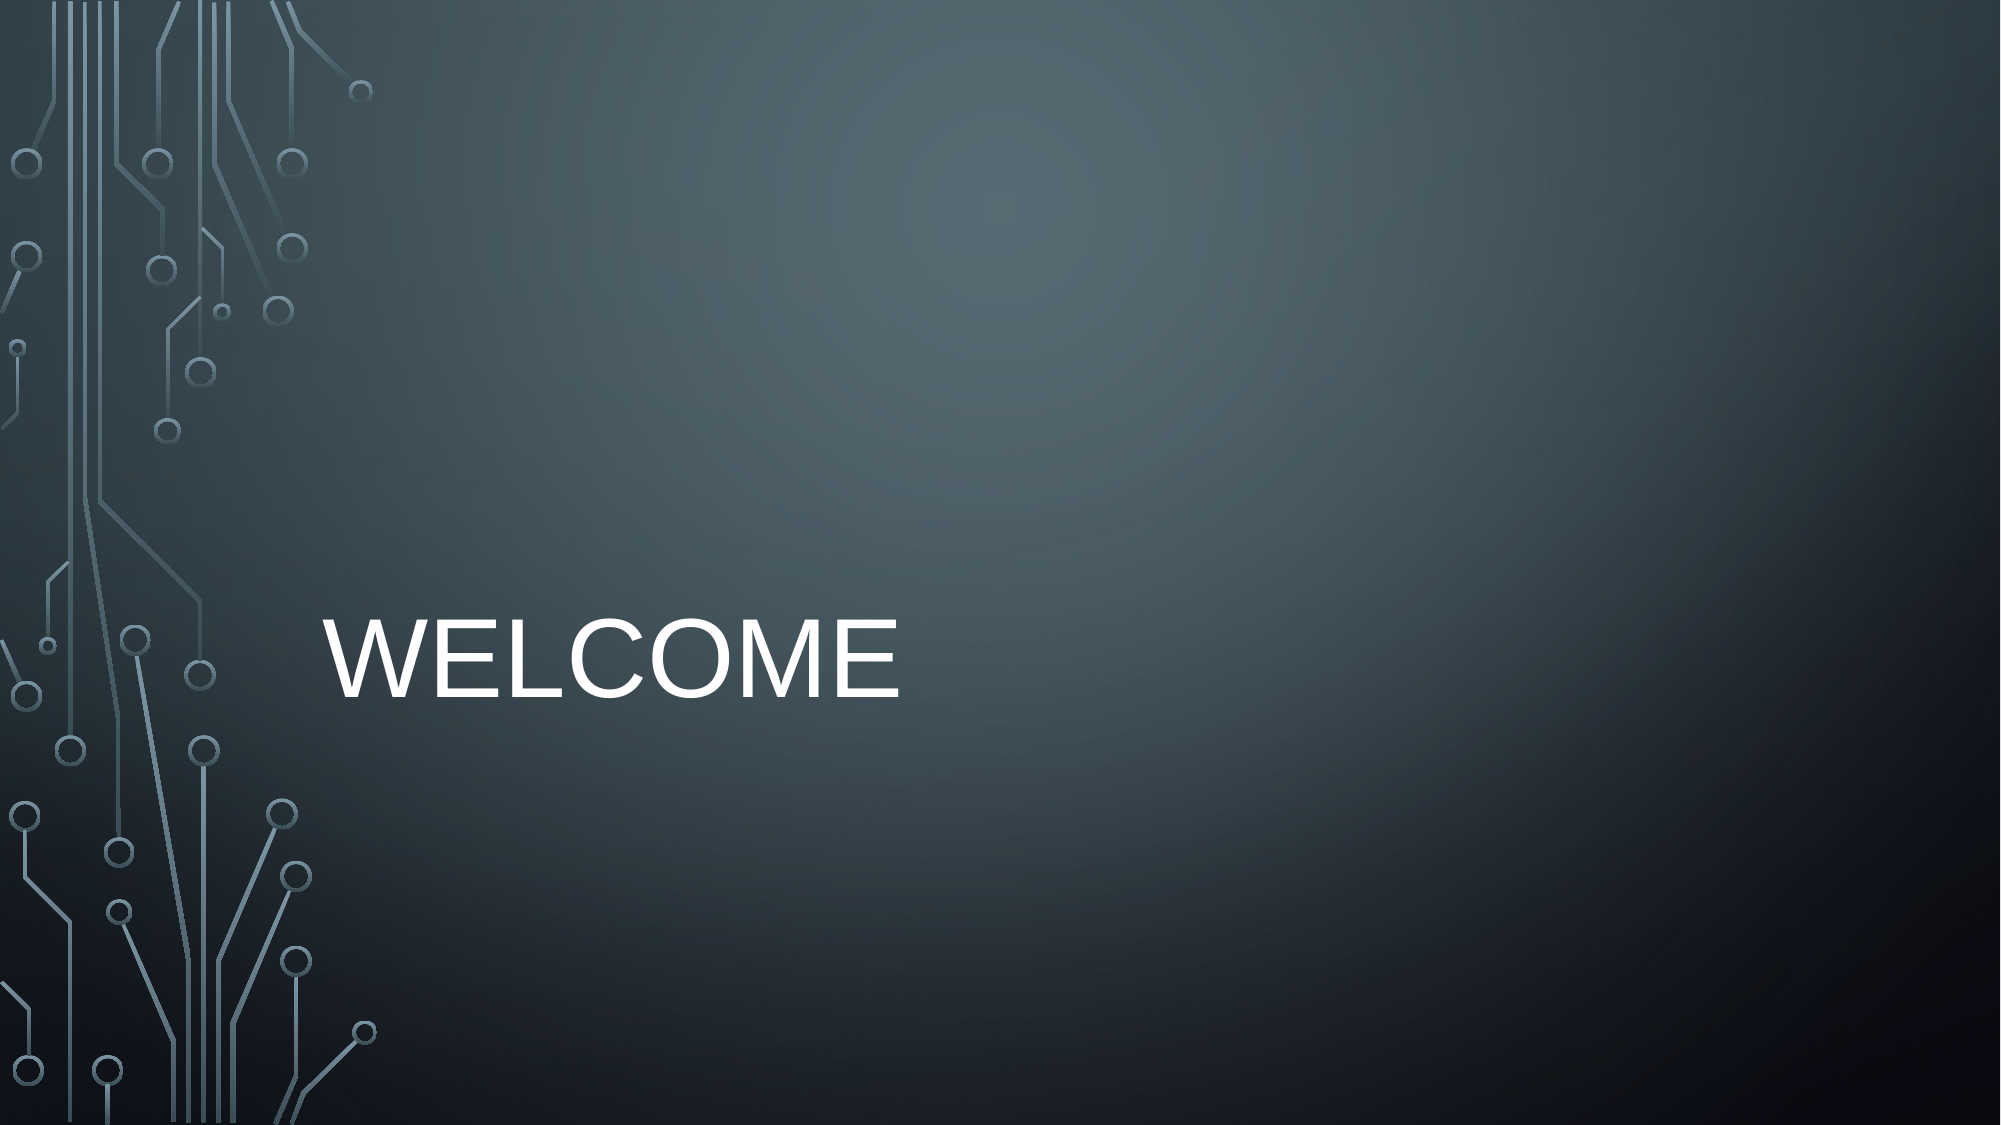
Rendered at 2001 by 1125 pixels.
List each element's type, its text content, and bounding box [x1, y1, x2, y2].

title welcome [307, 184, 1428, 730]
